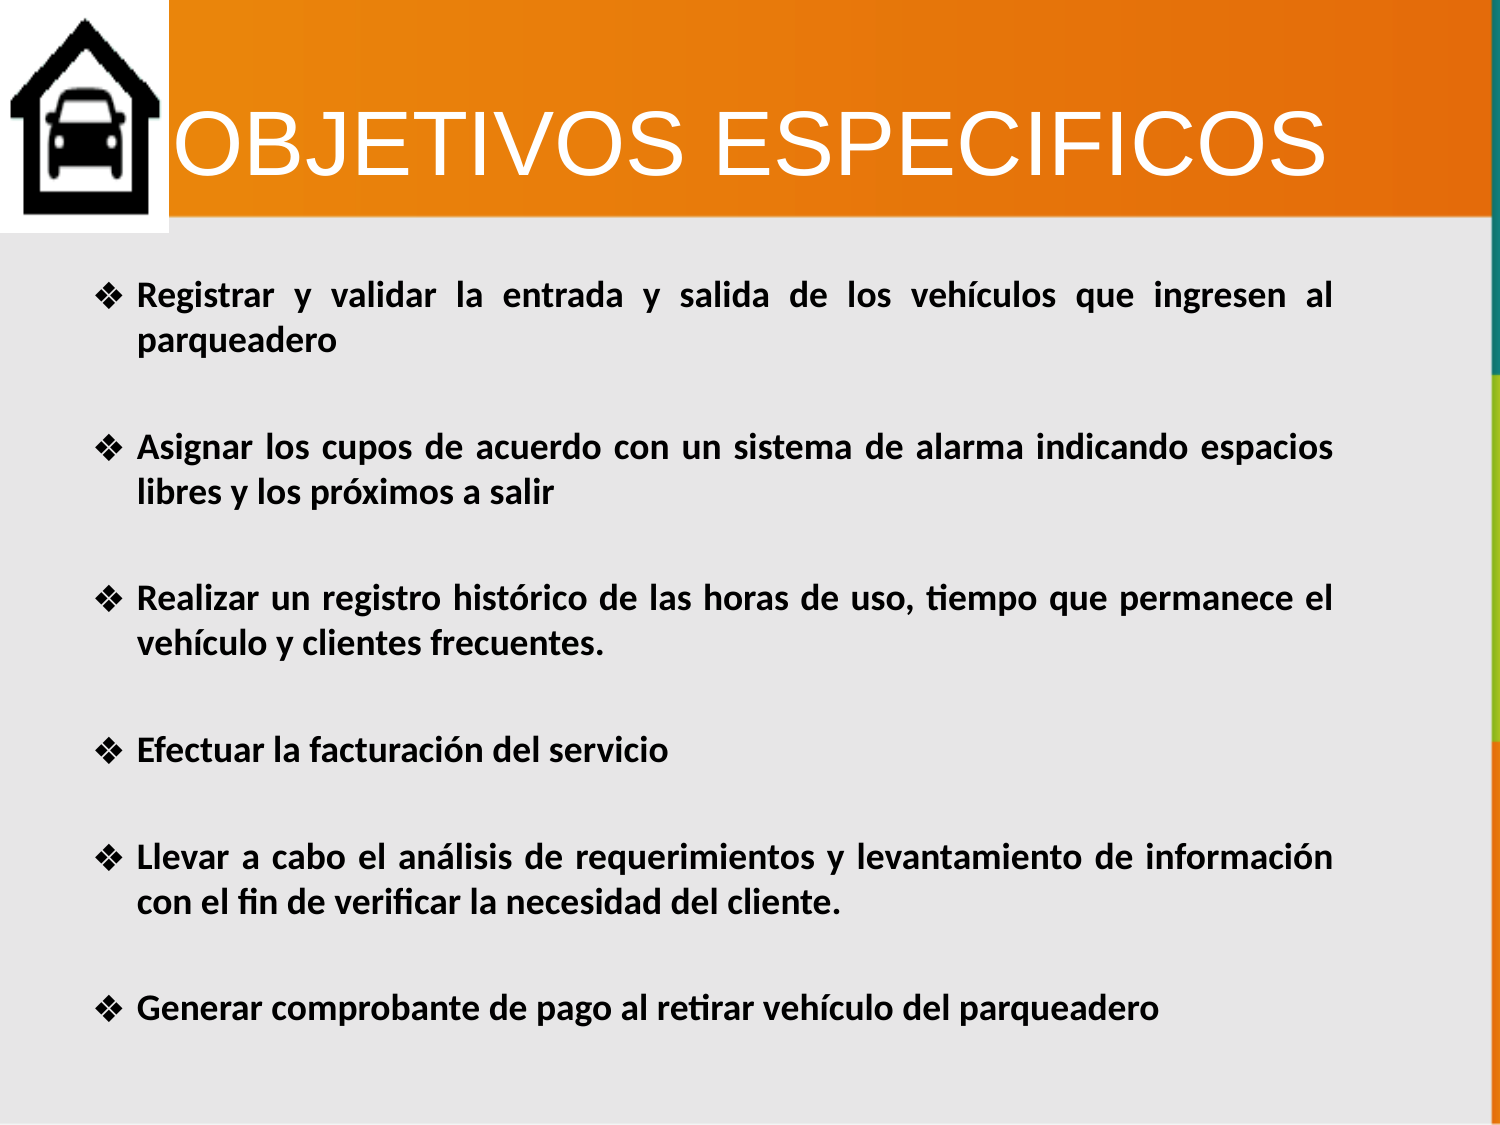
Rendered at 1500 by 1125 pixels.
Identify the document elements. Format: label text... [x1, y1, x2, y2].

title OBJETIVOS ESPECIFICOS [173, 45, 1350, 233]
list Registrar y validar la entrada y salida de los vehículos que ingresen al parqueadero Asignar los cupos de acuerdo con un sistema de alarma indicando espacios libres y los próximos a salir Realizar un registro histórico de las horas de uso, tiempo que permanece el vehículo y clientes frecuentes. Efectuar la facturación del servicio Llevar a cabo el análisis de requerimientos y levantamiento de información con el fin de verificar la necesidad del cliente. Generar comprobante de pago al retirar vehículo del parqueadero [0, 262, 1350, 1005]
picture [0, 0, 1500, 1125]
